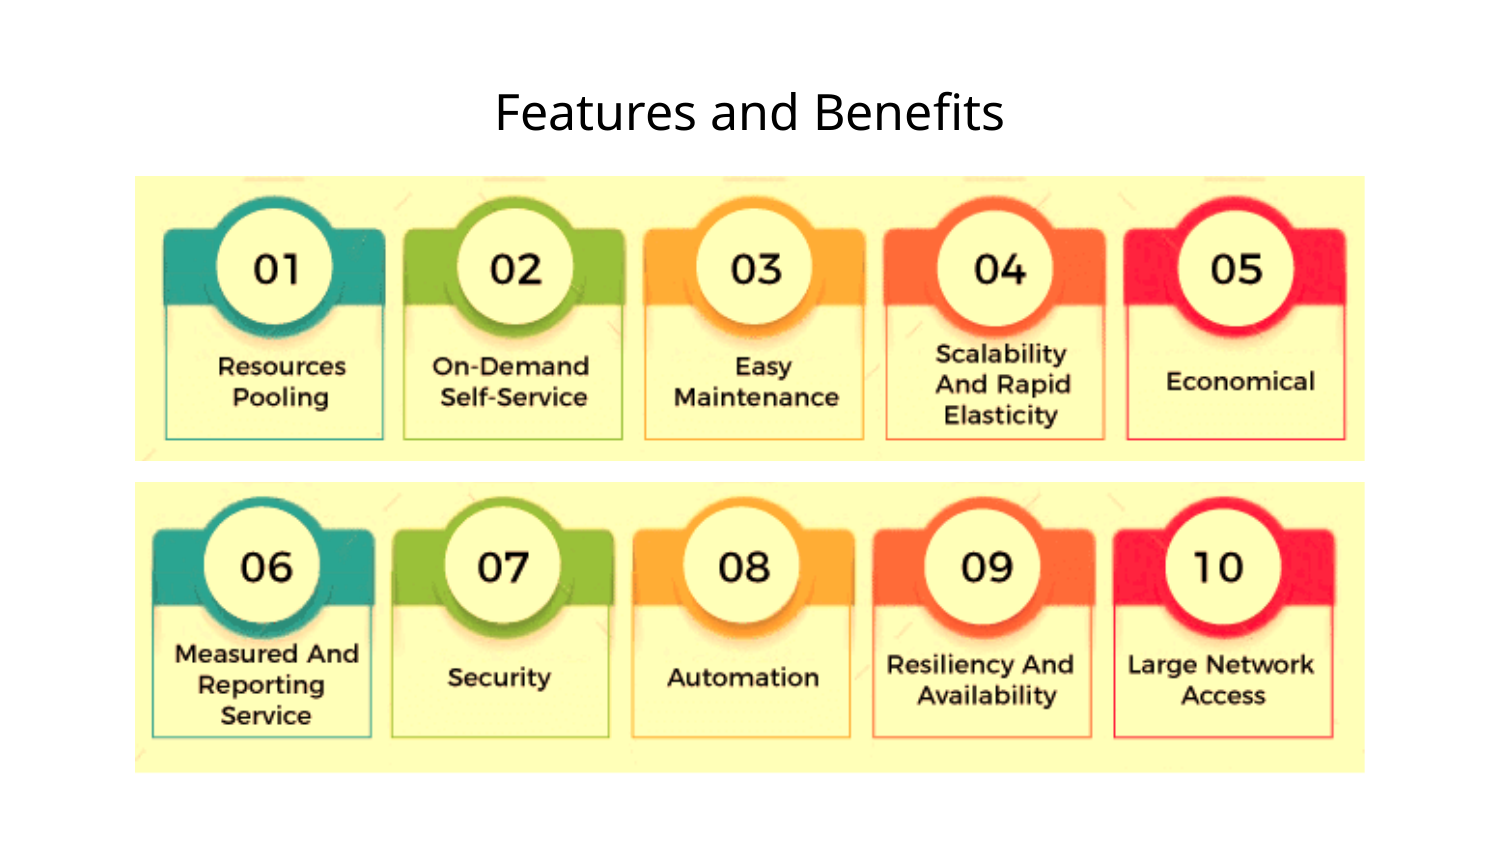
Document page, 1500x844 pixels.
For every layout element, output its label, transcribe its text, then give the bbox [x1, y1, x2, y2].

title Features and Benefits [75, 65, 1425, 160]
picture [134, 176, 1365, 461]
picture [134, 481, 1365, 779]
